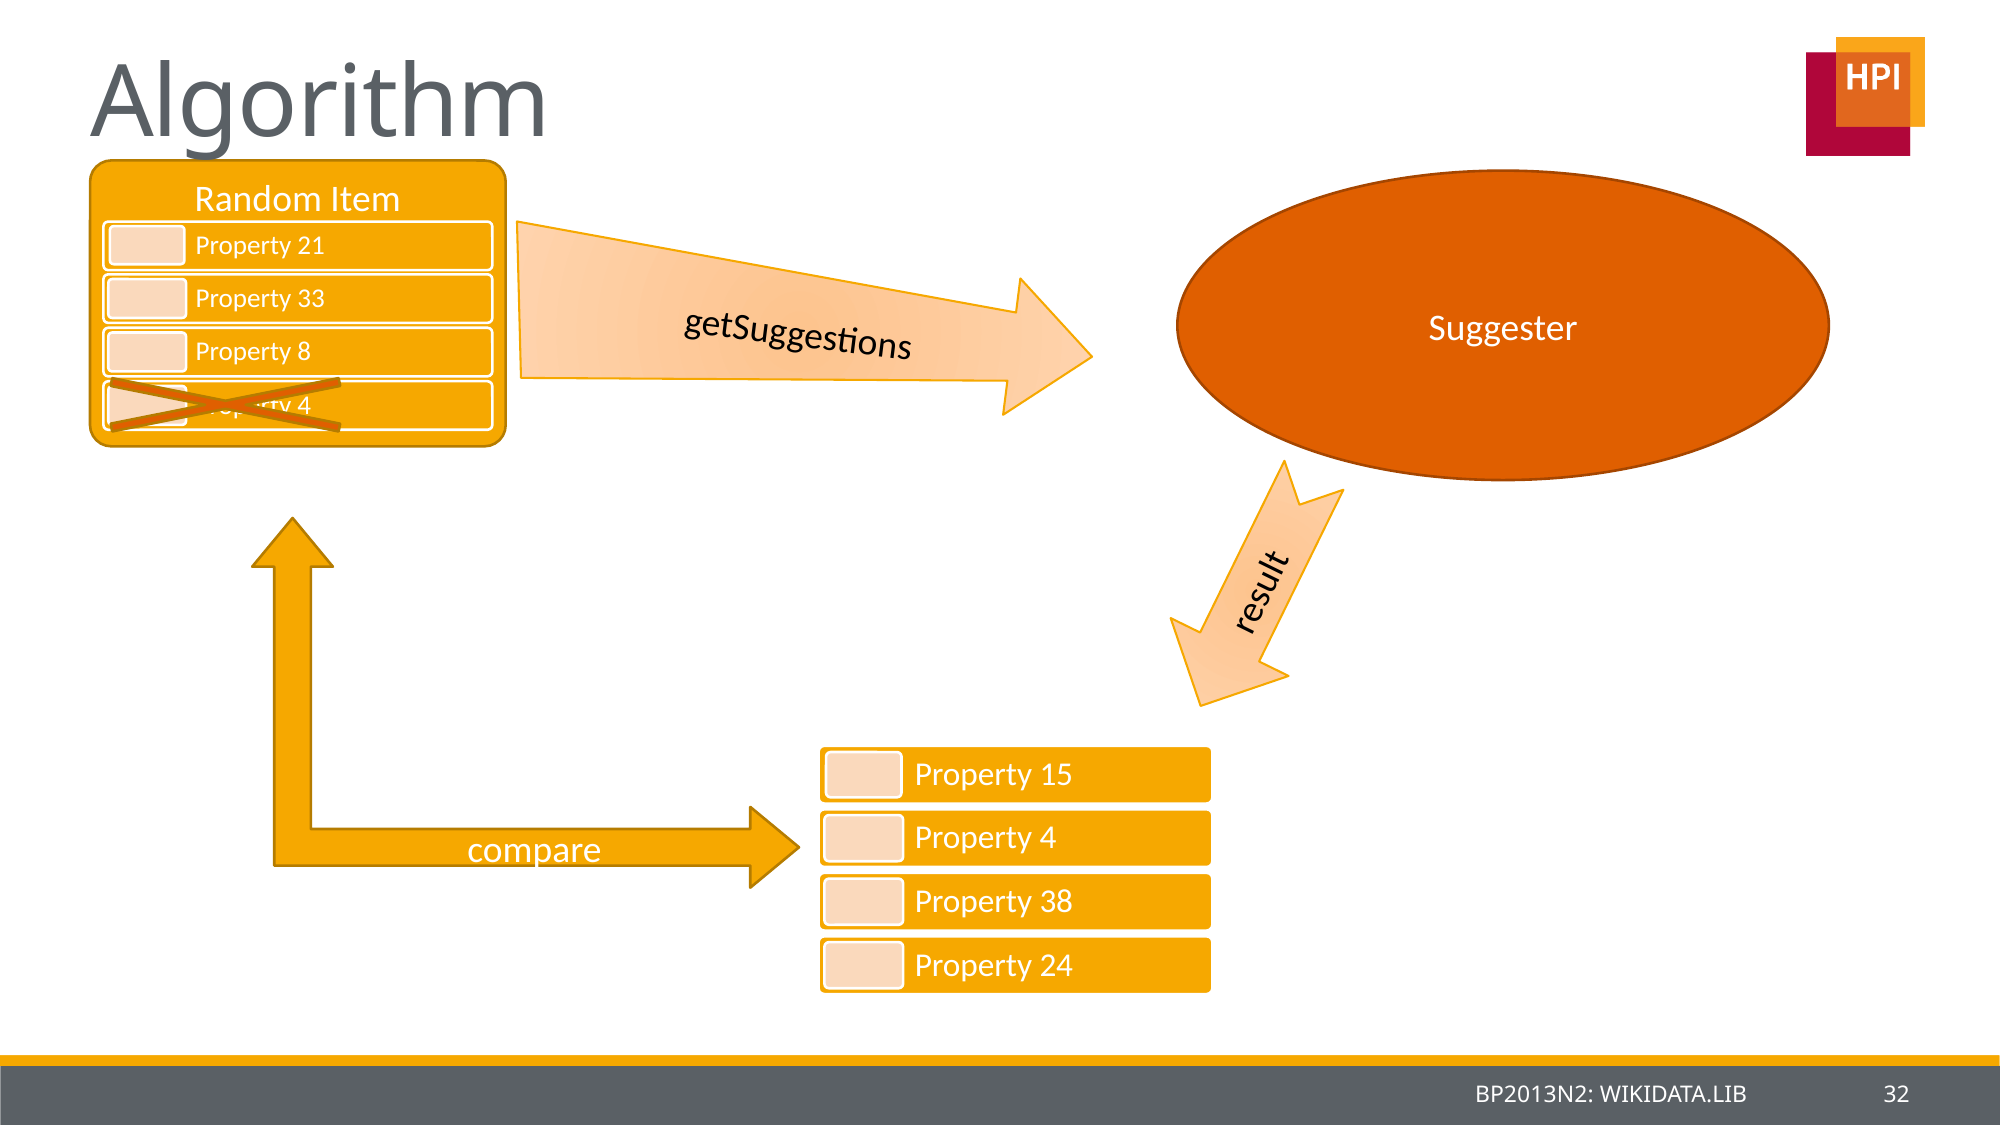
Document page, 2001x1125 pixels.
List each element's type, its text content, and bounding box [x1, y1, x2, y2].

footer BP2013N2: WIKIDATA.LIB [238, 1065, 1763, 1125]
text_box Random Item [88, 165, 507, 448]
text_box compare [250, 516, 801, 889]
title Algorithm [75, 0, 1732, 165]
text_box Suggester [1176, 169, 1831, 482]
text_box getSuggestions [515, 220, 1094, 416]
slide_number 32 [1768, 1065, 1926, 1125]
text_box result [1169, 459, 1345, 707]
picture [1806, 37, 1925, 156]
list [102, 220, 493, 431]
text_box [818, 745, 1213, 995]
